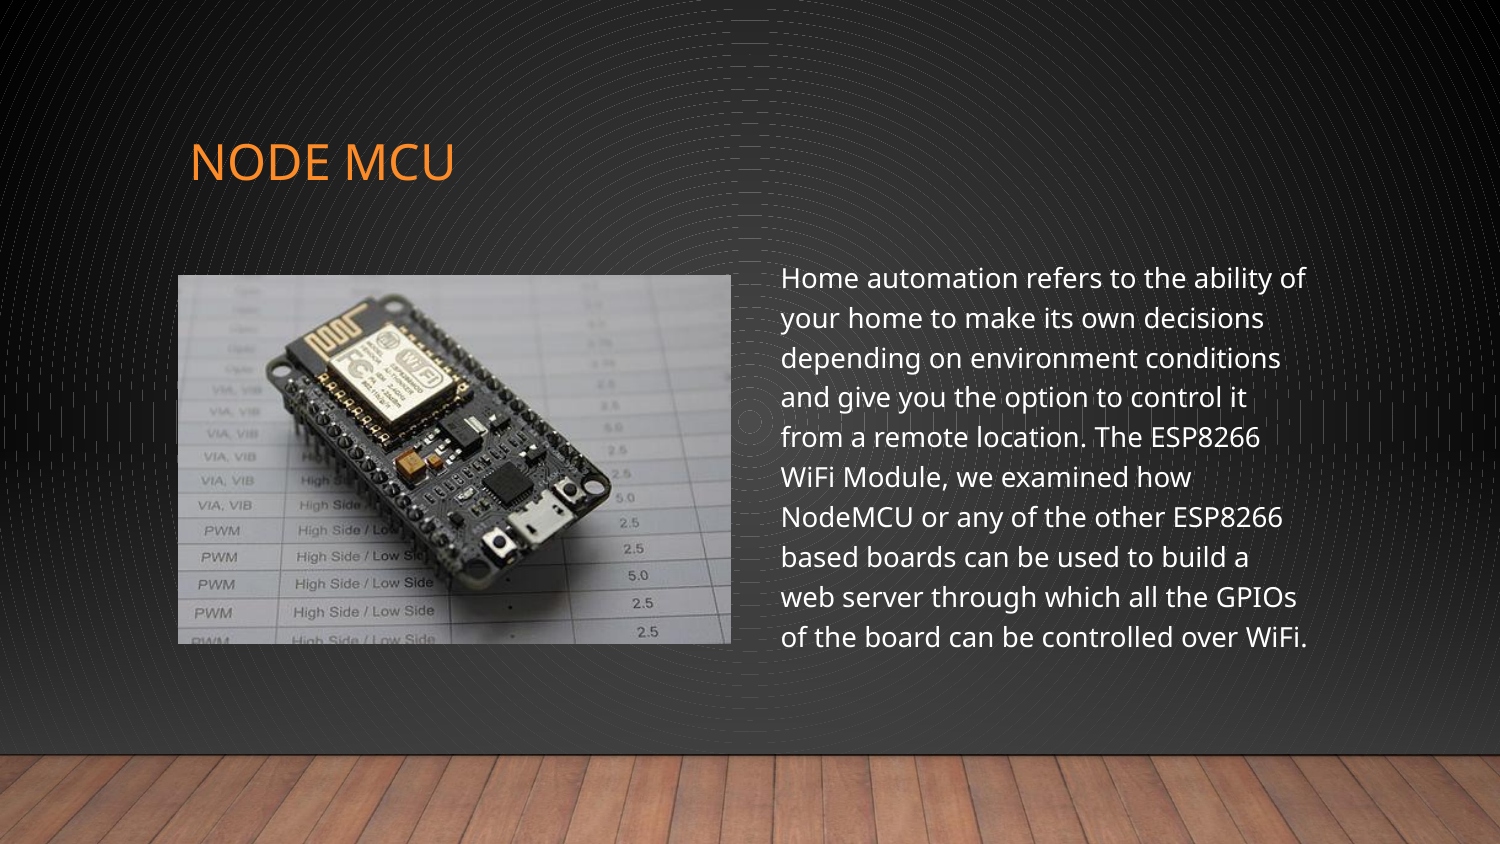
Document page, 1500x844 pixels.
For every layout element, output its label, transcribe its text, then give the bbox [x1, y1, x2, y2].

title NODE MCU [178, 99, 1322, 230]
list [177, 275, 731, 644]
picture [0, 754, 1500, 844]
list Home automation refers to the ability of your home to make its own decisions depending on environment conditions and give you the option to control it from a remote location. The ESP8266 WiFi Module, we examined how NodeMCU or any of the other ESP8266 based boards can be used to build a web server through which all the GPIOs of the board can be controlled over WiFi. [769, 248, 1322, 672]
